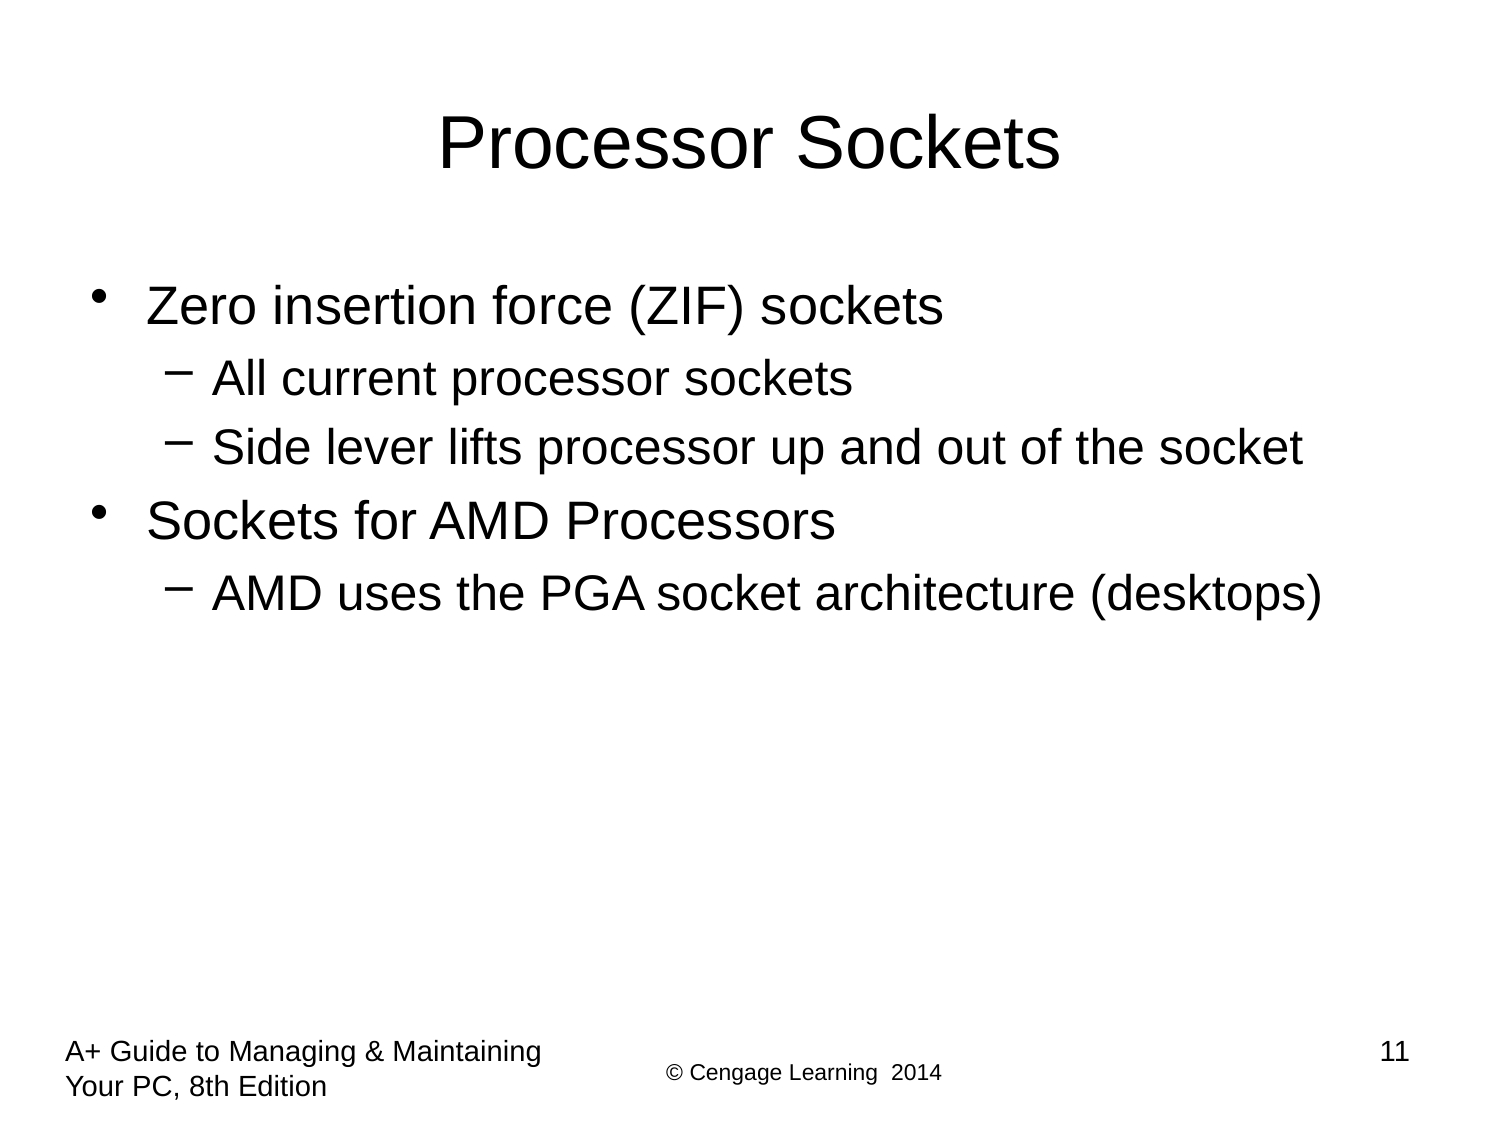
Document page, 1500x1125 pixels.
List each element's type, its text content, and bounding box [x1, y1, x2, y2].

slide_number 11 [1074, 1024, 1426, 1103]
footer A+ Guide to Managing & Maintaining Your PC, 8th Edition [49, 1024, 613, 1104]
list Zero insertion force (ZIF) sockets All current processor sockets Side lever lifts processor up and out of the socket Sockets for AMD Processors AMD uses the PGA socket architecture (desktops) [75, 262, 1425, 1005]
title Processor Sockets [75, 45, 1425, 233]
